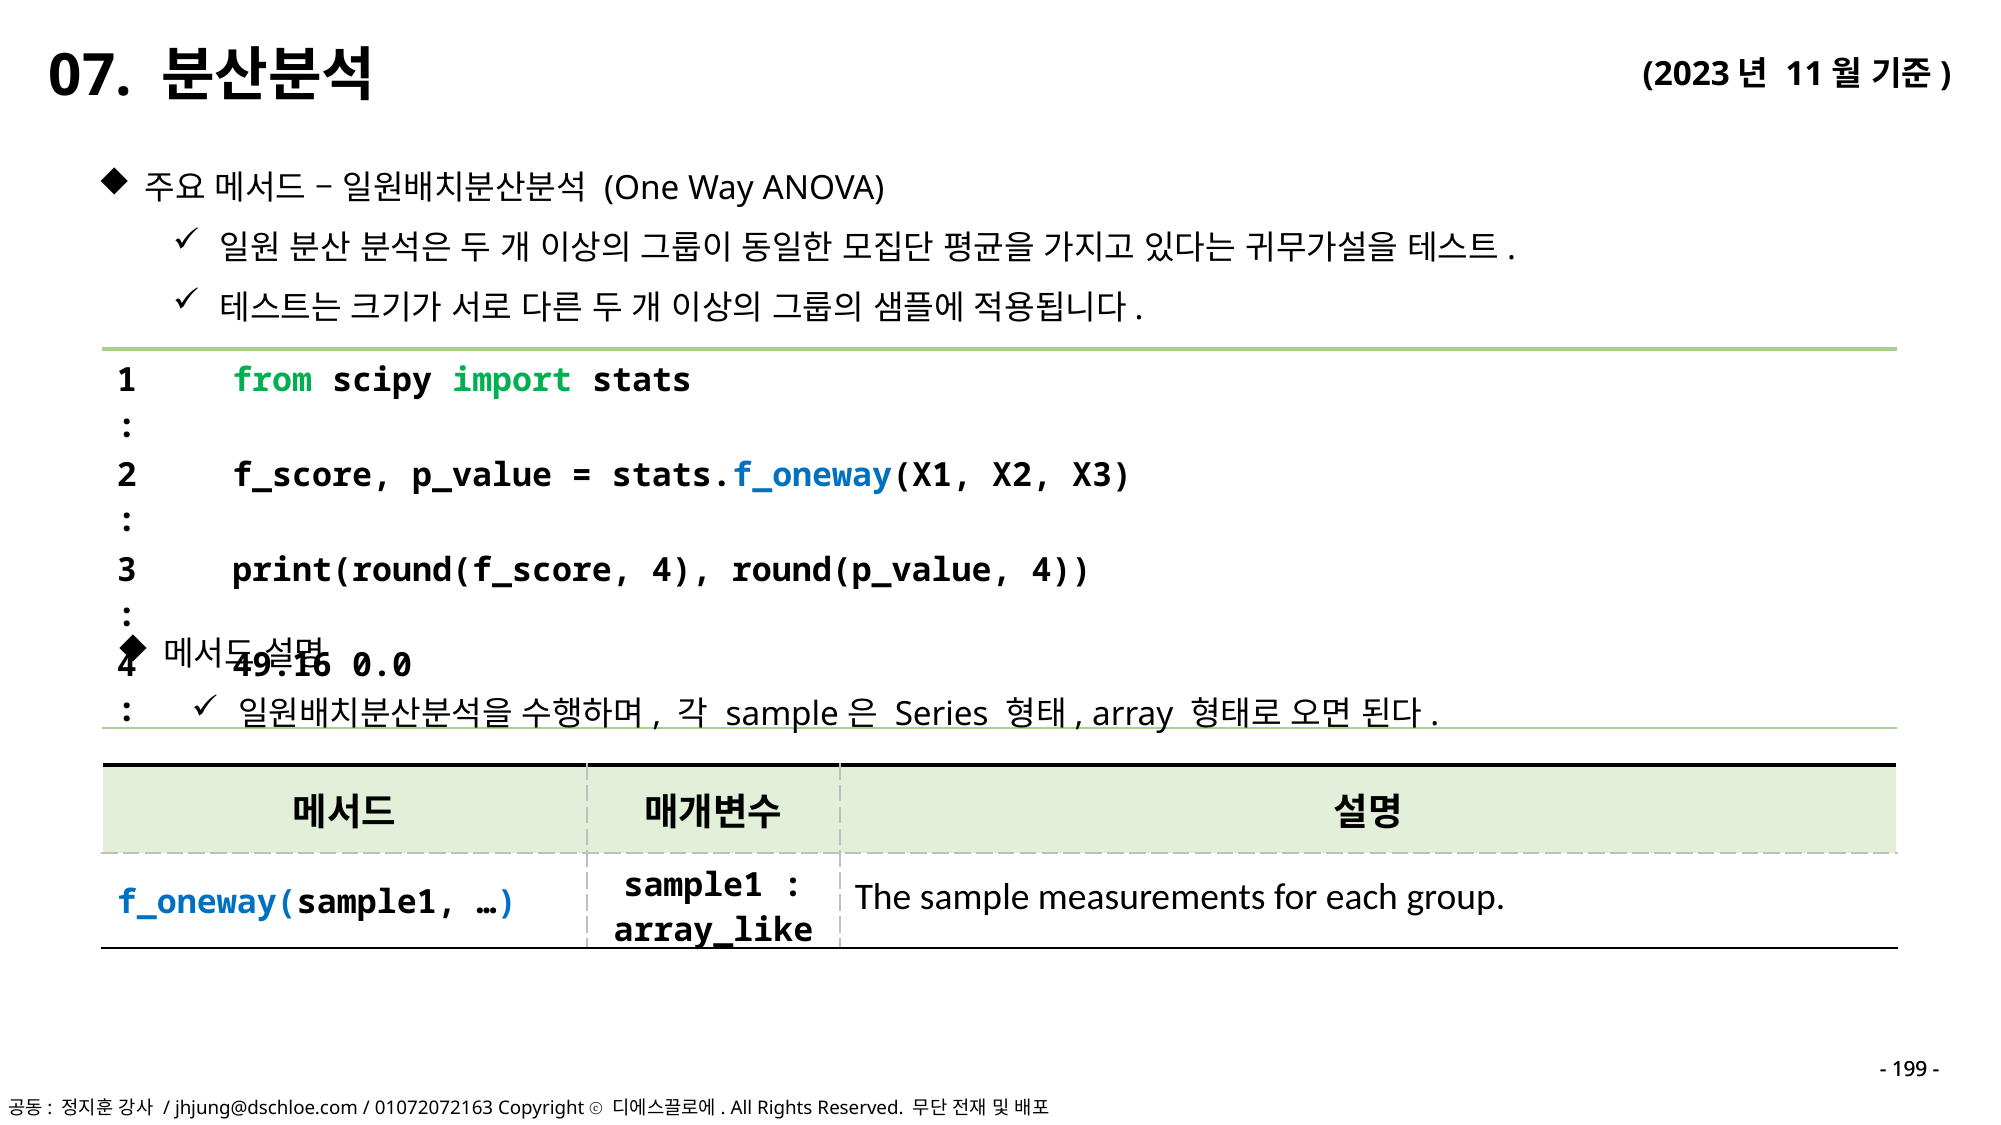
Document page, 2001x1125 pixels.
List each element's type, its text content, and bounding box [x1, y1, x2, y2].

table_cell print(round(f_score, 4), round(p_value, 4)) [217, 539, 1897, 605]
table_header 매개변수 [587, 767, 840, 853]
slide_number - 199 - [1504, 1039, 1955, 1100]
table_cell 3 : [102, 539, 217, 605]
table_cell The sample measurements for each group. [840, 853, 1896, 947]
table_header 1 : [102, 351, 217, 444]
table_header 메서드 [103, 767, 587, 853]
table_cell 2 : [102, 444, 217, 539]
table_cell f_oneway(sample1, …) [103, 853, 587, 947]
table_cell f_score, p_value = stats.f_oneway(X1, X2, X3) [217, 444, 1897, 539]
table_header 설명 [840, 767, 1896, 853]
text_box 주요 메서드 – 일원배치분산분석 (One Way ANOVA) 일원 분산 분석은 두 개 이상의 그룹이 동일한 모집단 평균을 가지고 있다는 귀무가설을 테스트. 테스트는 크기가 서로 다른 두 개 이상의 그룹의 샘플에 적용됩니다. [83, 138, 1882, 334]
text_box 07. 분산분석 [34, 30, 390, 115]
table_cell sample1 : array_like [587, 853, 840, 947]
table_header from scipy import stats [217, 351, 1897, 444]
text_box 메서드 설명 일원배치분산분석을 수행하며, 각 sample은 Series 형태, array 형태로 오면 된다. [101, 605, 1897, 740]
